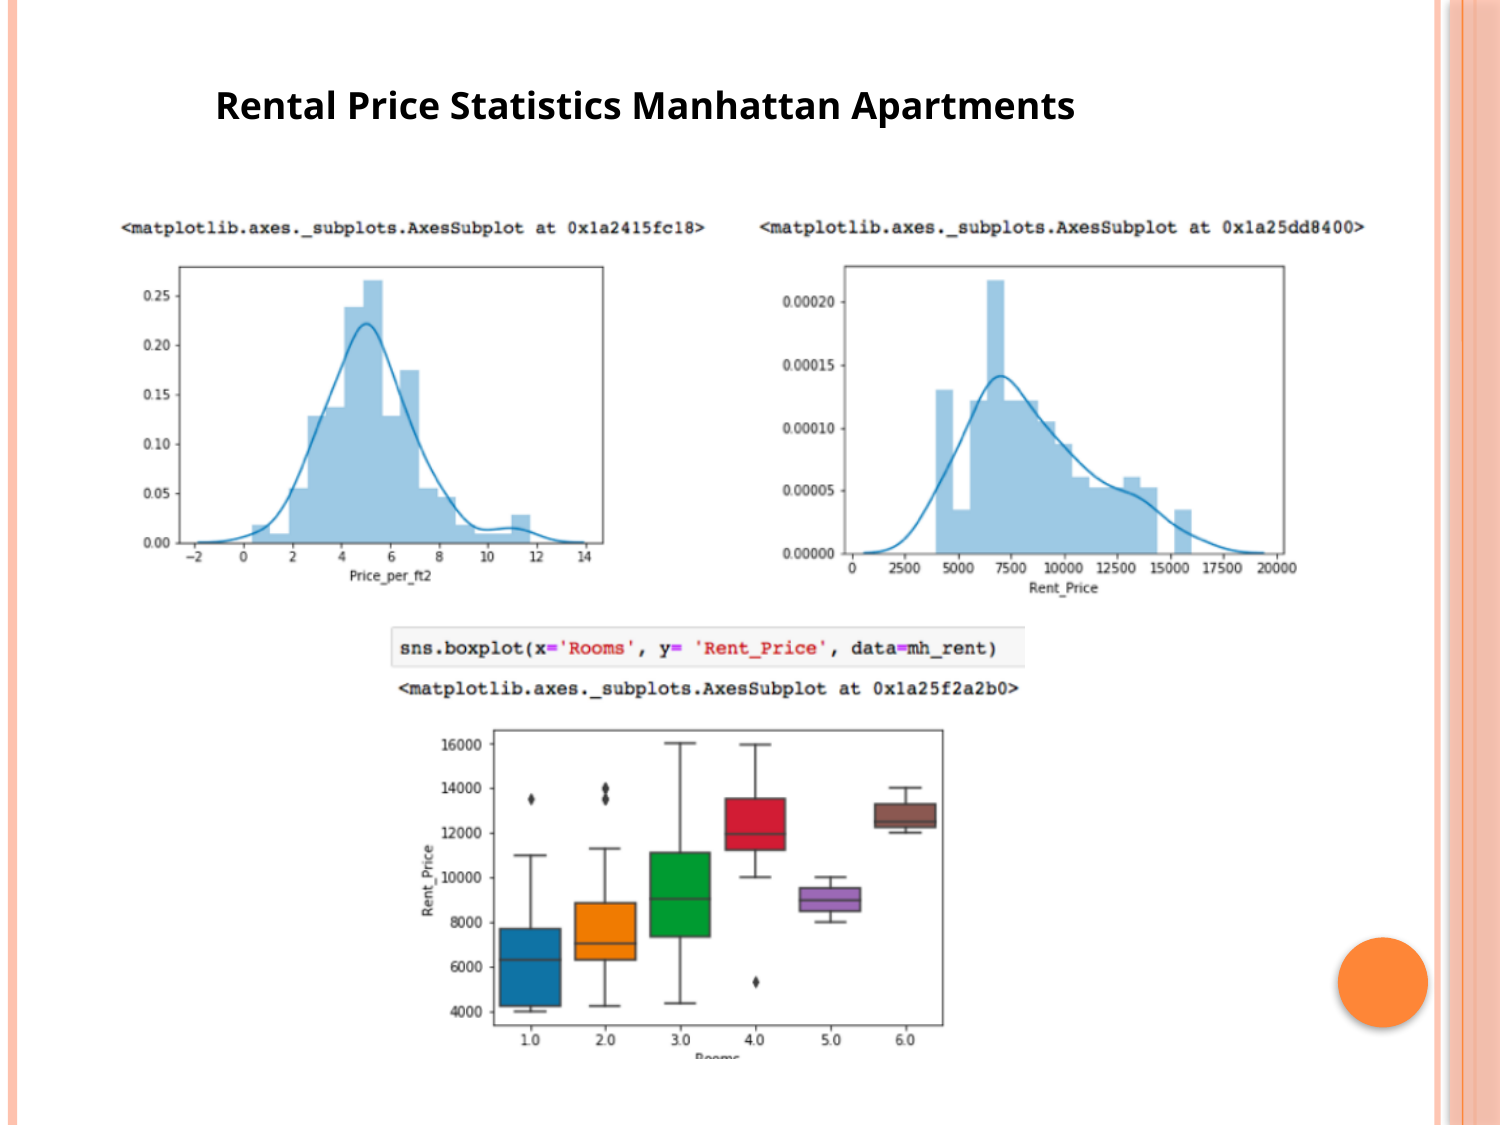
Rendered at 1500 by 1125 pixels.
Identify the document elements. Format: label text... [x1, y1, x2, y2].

picture [386, 624, 1026, 1059]
picture [111, 211, 718, 601]
text_box Rental Price Statistics Manhattan Apartments [200, 74, 1092, 180]
picture [749, 211, 1376, 613]
